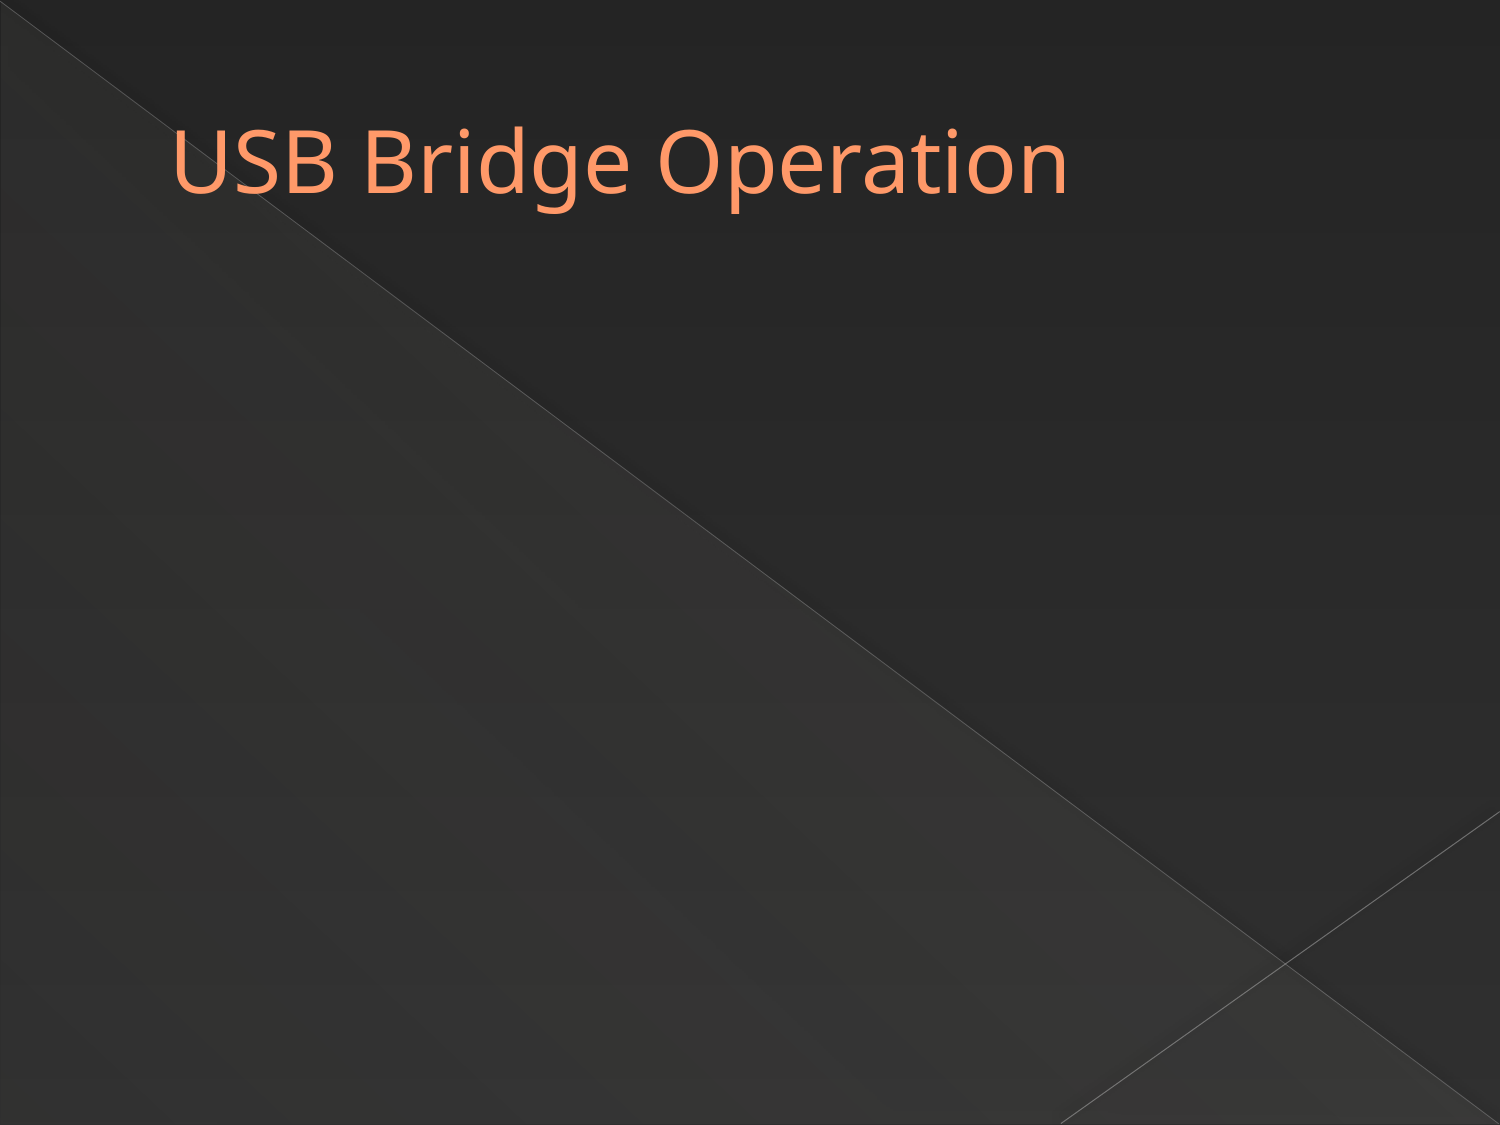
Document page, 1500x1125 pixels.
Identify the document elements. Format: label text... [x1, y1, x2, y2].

title USB Bridge Operation [75, 43, 1425, 274]
